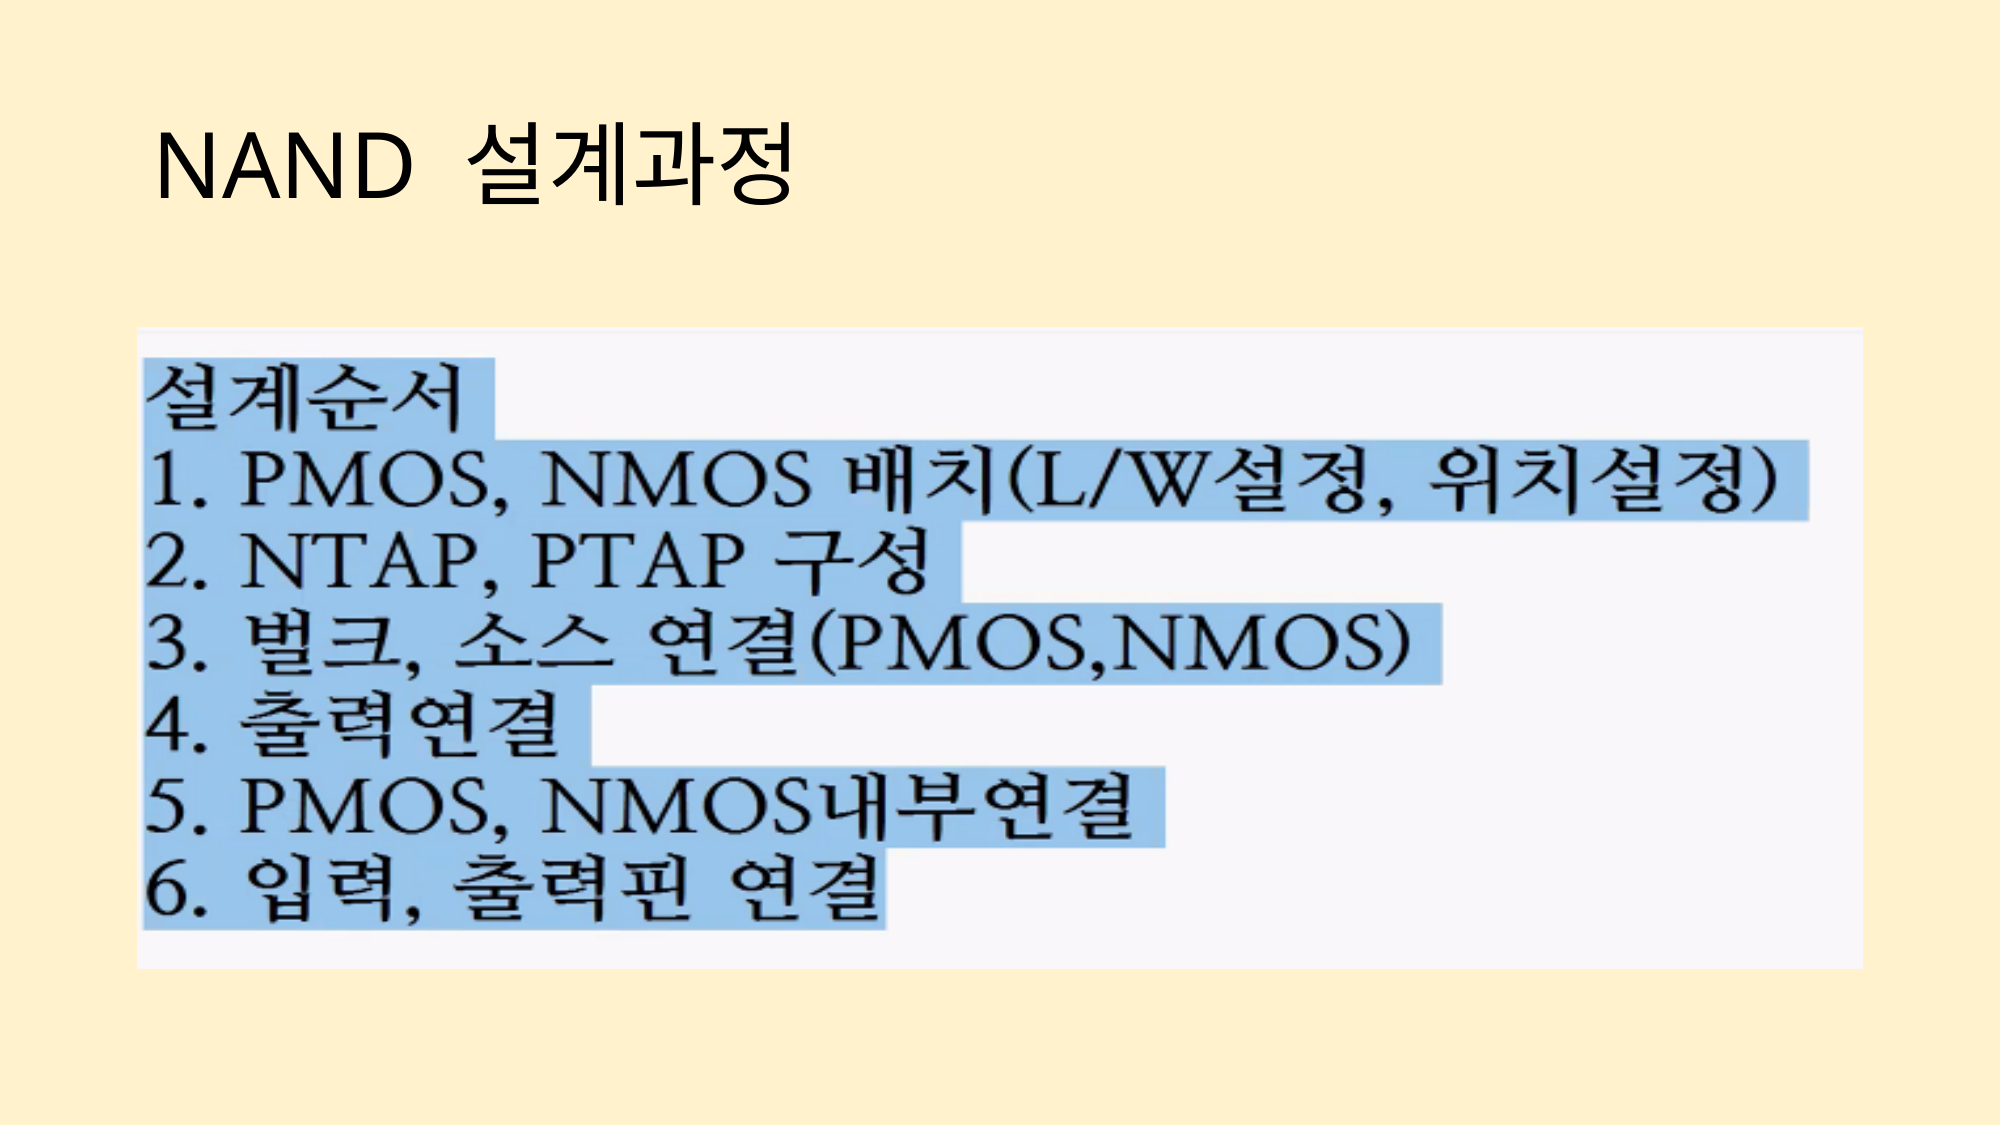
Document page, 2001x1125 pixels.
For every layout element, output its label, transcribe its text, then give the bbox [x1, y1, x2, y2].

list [137, 327, 1863, 969]
title NAND 설계과정 [137, 59, 1863, 278]
